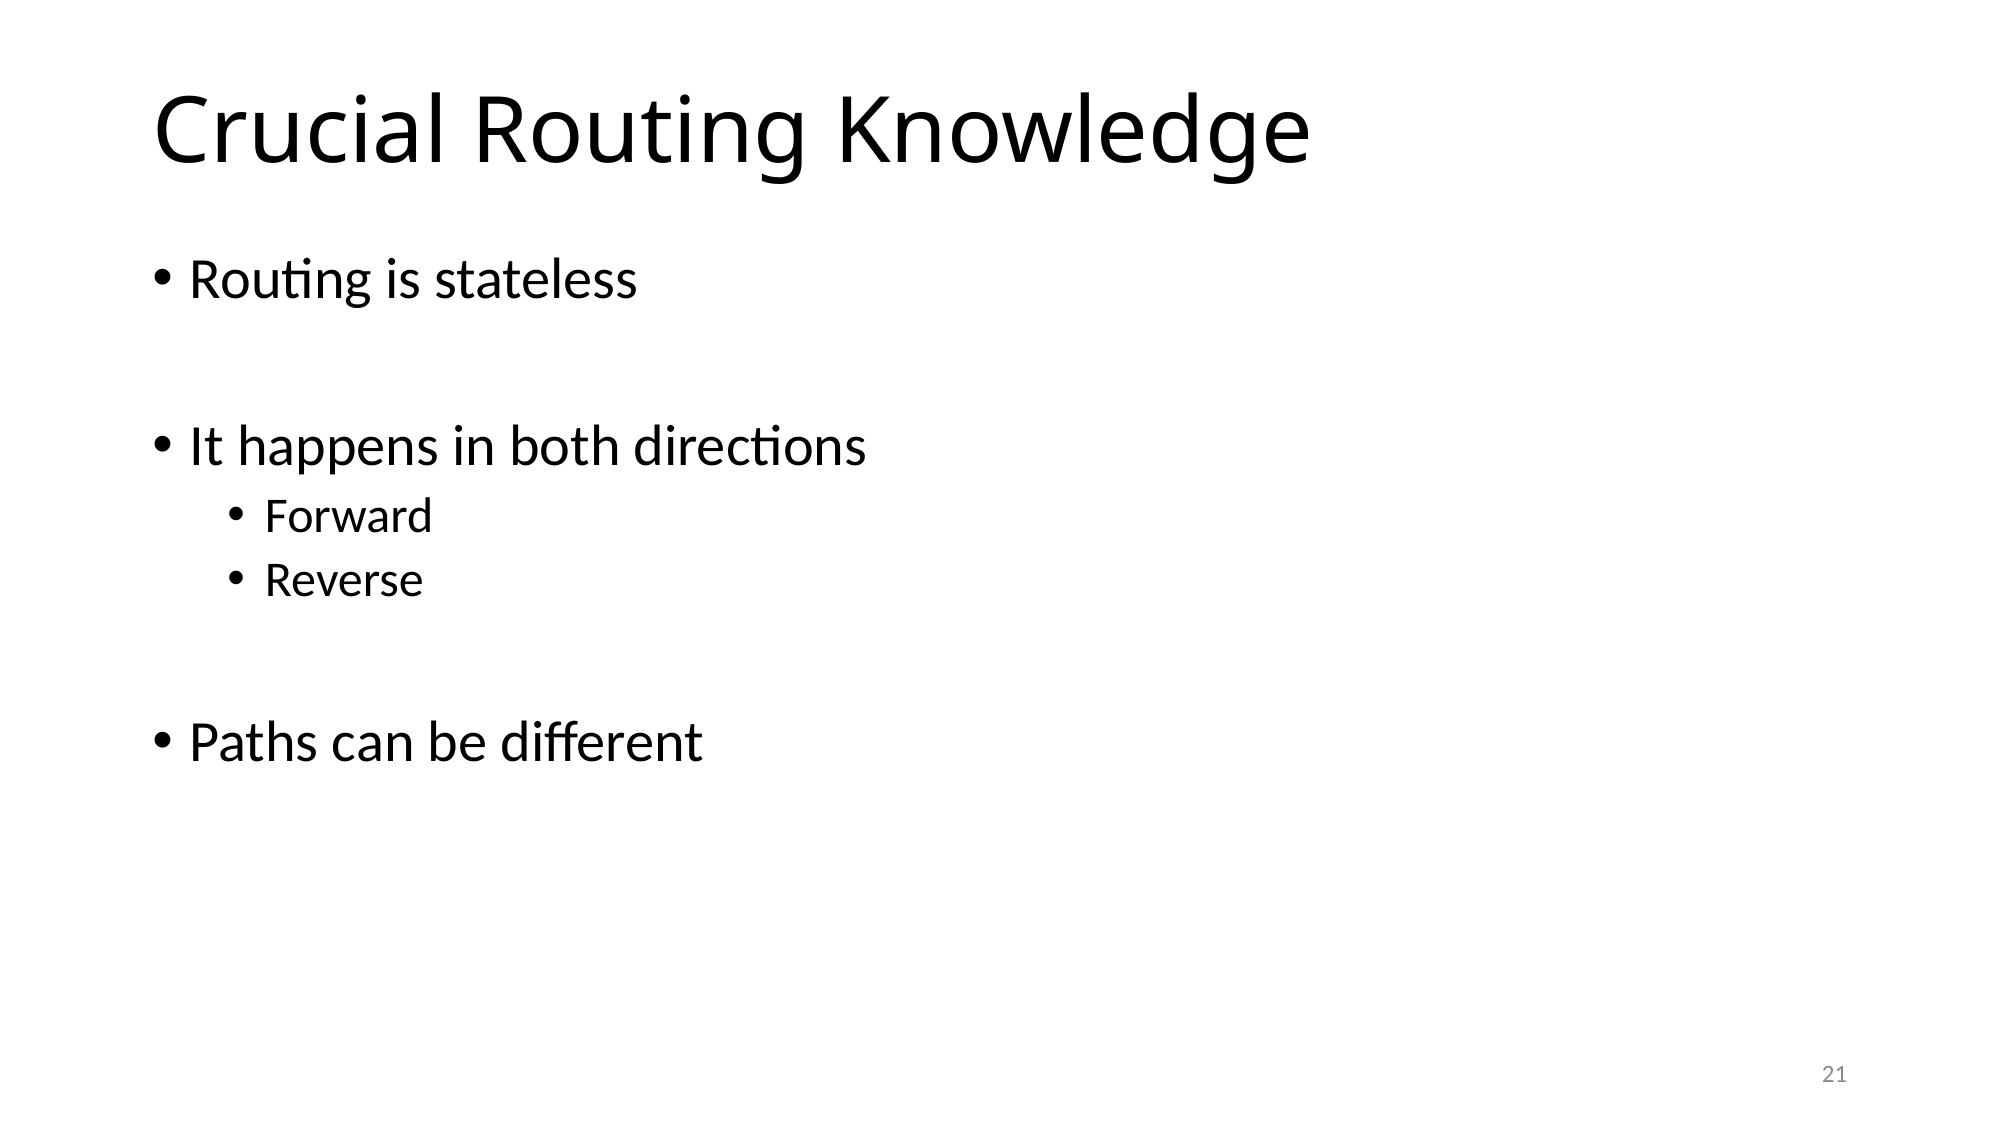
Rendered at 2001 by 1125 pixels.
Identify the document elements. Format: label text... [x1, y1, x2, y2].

title Crucial Routing Knowledge [137, 59, 1863, 206]
list Routing is stateless It happens in both directions Forward Reverse Paths can be different [137, 240, 1863, 1103]
slide_number 21 [1412, 1042, 1863, 1103]
